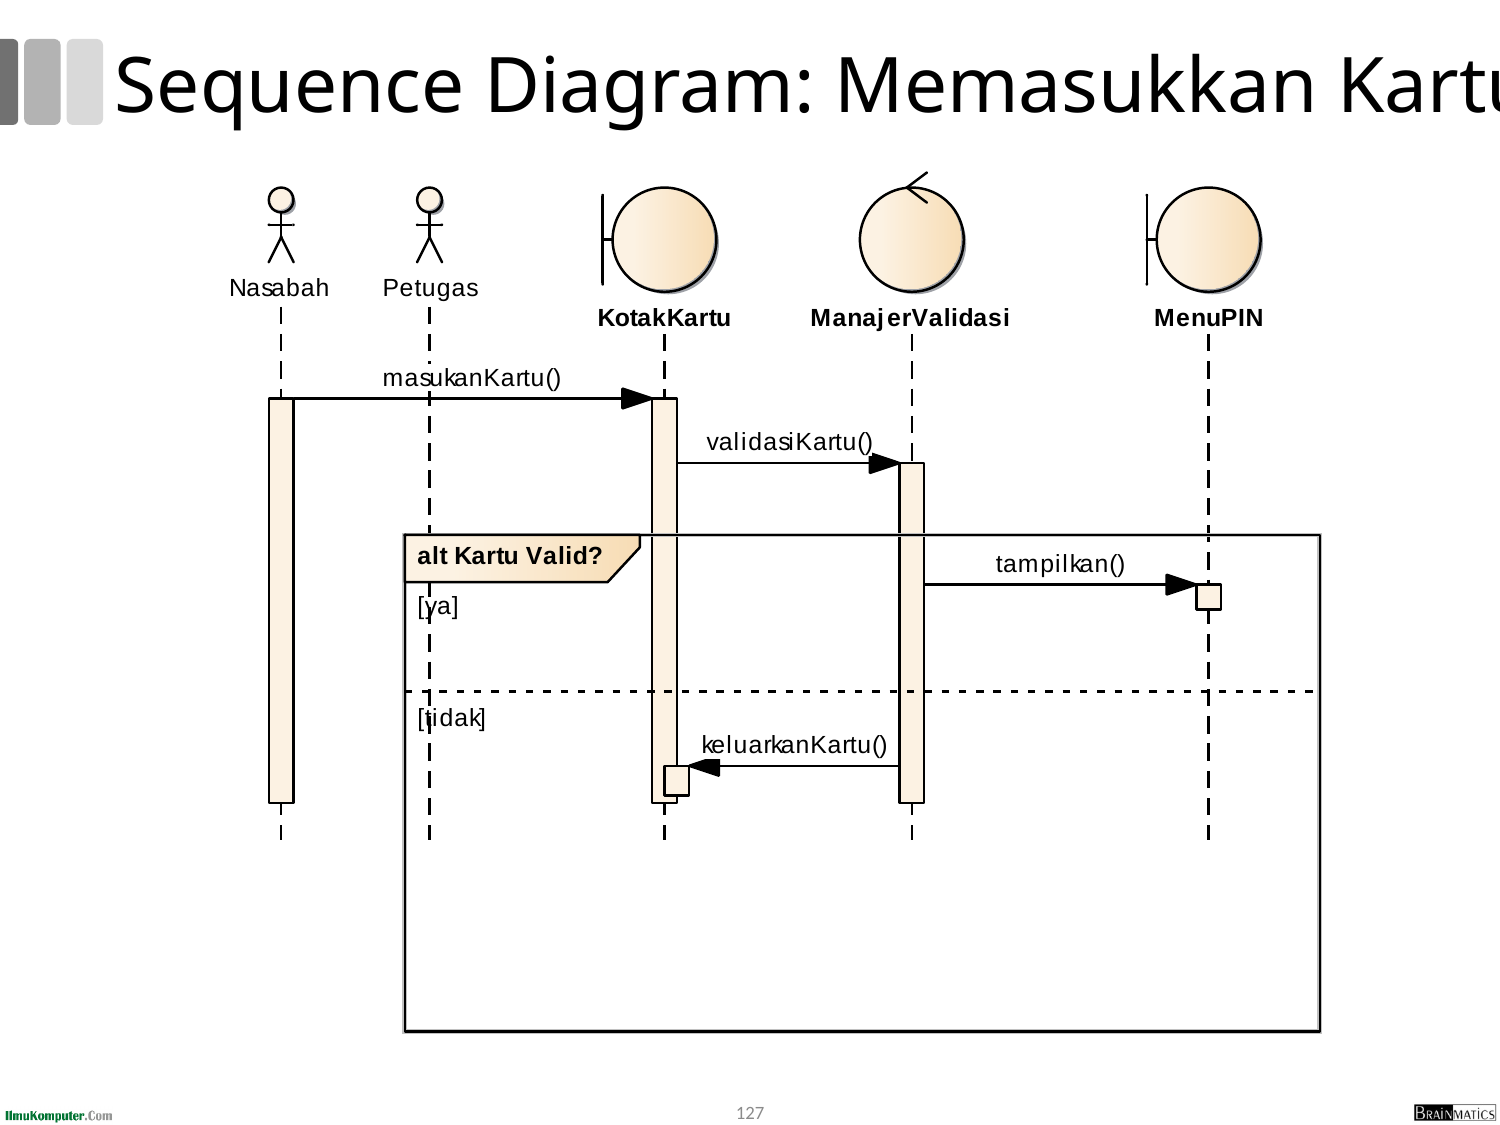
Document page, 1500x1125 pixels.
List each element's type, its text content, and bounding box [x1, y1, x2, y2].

picture [1412, 1102, 1498, 1123]
title Sequence Diagram: Memasukkan Kartu [99, 34, 1500, 141]
slide_number 127 [581, 1100, 919, 1125]
picture [153, 168, 1347, 1070]
picture [4, 1106, 113, 1125]
